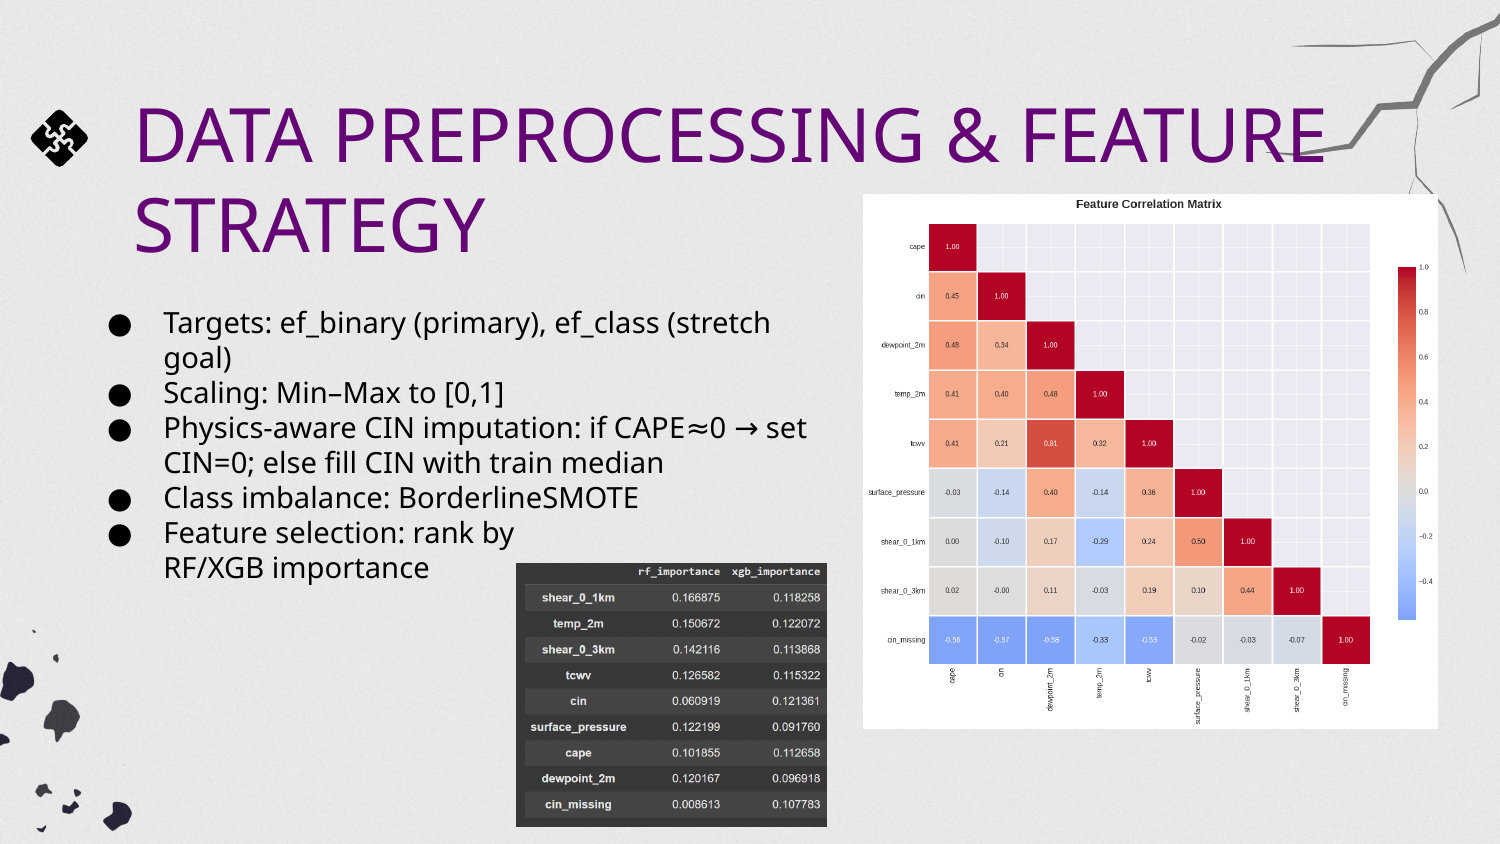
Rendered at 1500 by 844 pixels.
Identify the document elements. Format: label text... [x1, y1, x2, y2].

title DATA PREPROCESSING & FEATURE STRATEGY [118, 72, 1382, 167]
list Targets: ef_binary (primary), ef_class (stretch goal) Scaling: Min–Max to [0,1] Physics‑aware CIN imputation: if CAPE≈0 → set CIN=0; else fill CIN with train median Class imbalance: BorderlineSMOTE Feature selection: rank by RF/XGB importance [73, 289, 827, 366]
picture [0, 606, 147, 844]
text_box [29, 109, 89, 168]
picture [863, 194, 1438, 730]
picture [516, 563, 827, 827]
